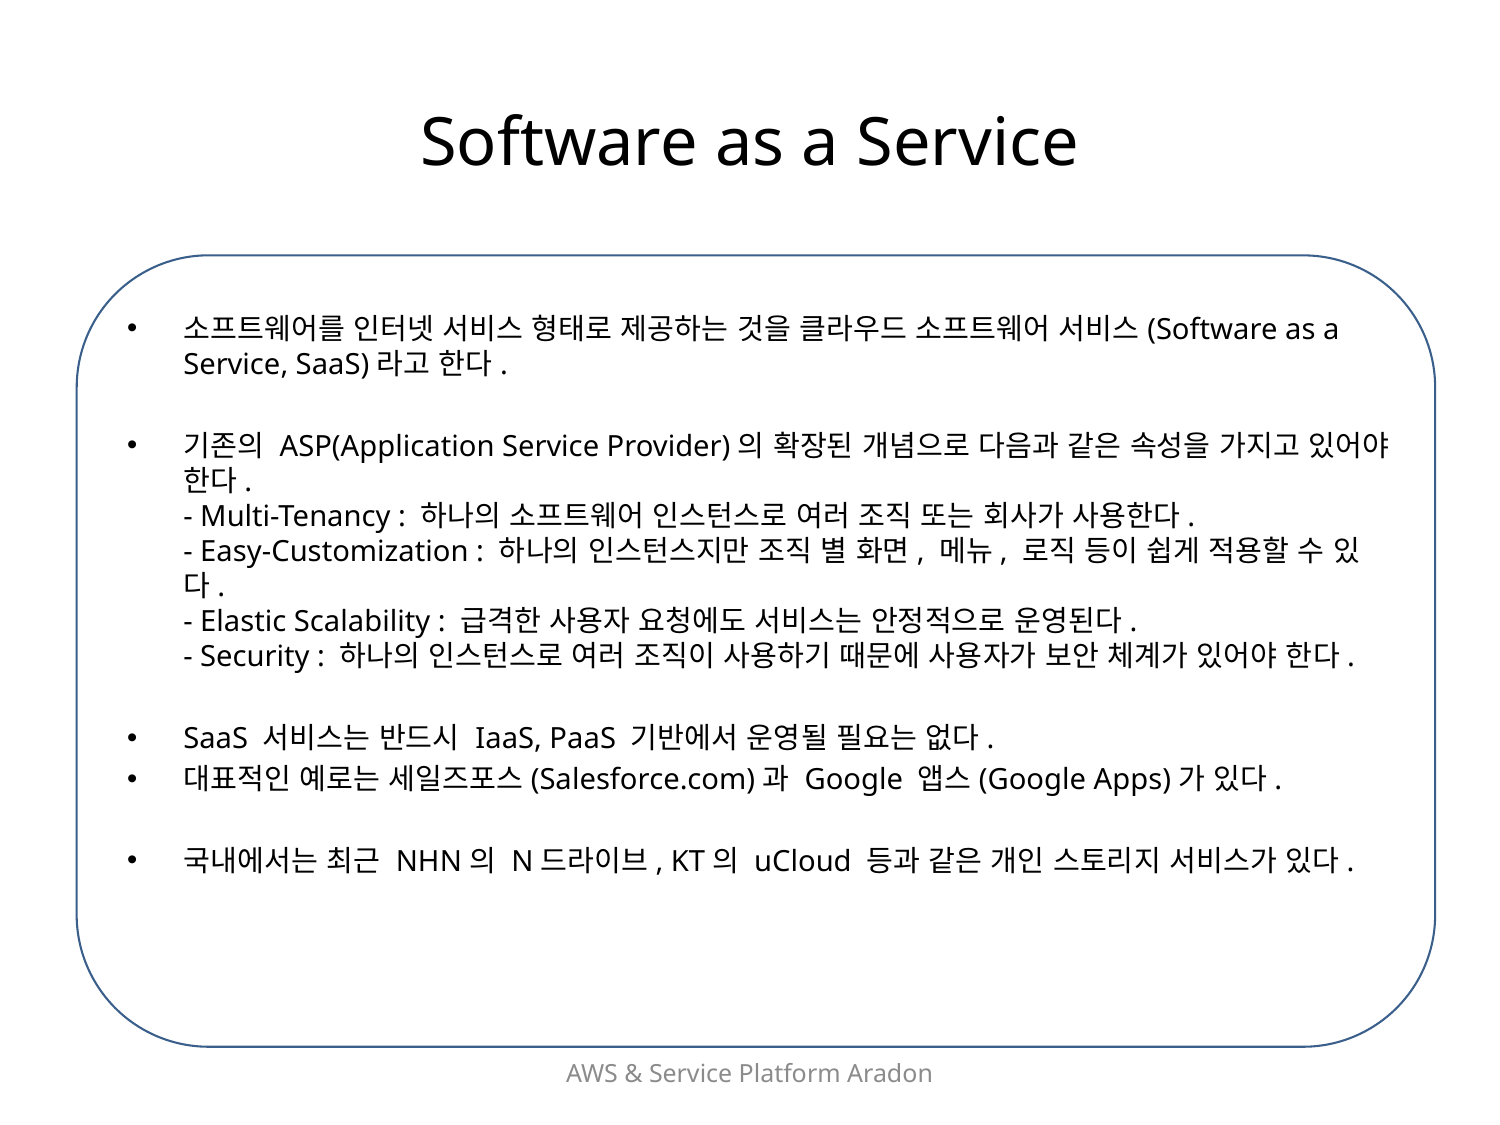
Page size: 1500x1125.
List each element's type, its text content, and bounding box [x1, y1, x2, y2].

text_box [1414, 311, 1438, 991]
list 소프트웨어를 인터넷 서비스 형태로 제공하는 것을 클라우드 소프트웨어 서비스(Software as a Service, SaaS)라고 한다. 기존의 ASP(Application Service Provider)의 확장된 개념으로 다음과 같은 속성을 가지고 있어야 한다. - Multi-Tenancy : 하나의 소프트웨어 인스턴스로 여러 조직 또는 회사가 사용한다. - Easy-Customization : 하나의 인스턴스지만 조직 별 화면, 메뉴, 로직 등이 쉽게 적용할 수 있다. - Elastic Scalability : 급격한 사용자 요청에도 서비스는 안정적으로 운영된다. - Security : 하나의 인스턴스로 여러 조직이 사용하기 때문에 사용자가 보안 체계가 있어야 한다. SaaS 서비스는 반드시 IaaS, PaaS 기반에서 운영될 필요는 없다. 대표적인 예로는 세일즈포스(Salesforce.com)과 Google 앱스(Google Apps)가 있다. 국내에서는 최근 NHN의 N드라이브, KT의 uCloud 등과 같은 개인 스토리지 서비스가 있다. [112, 302, 1414, 1005]
title Software as a Service [75, 45, 1425, 233]
text_box [74, 253, 1407, 1049]
footer AWS & Service Platform Aradon [512, 1049, 988, 1103]
